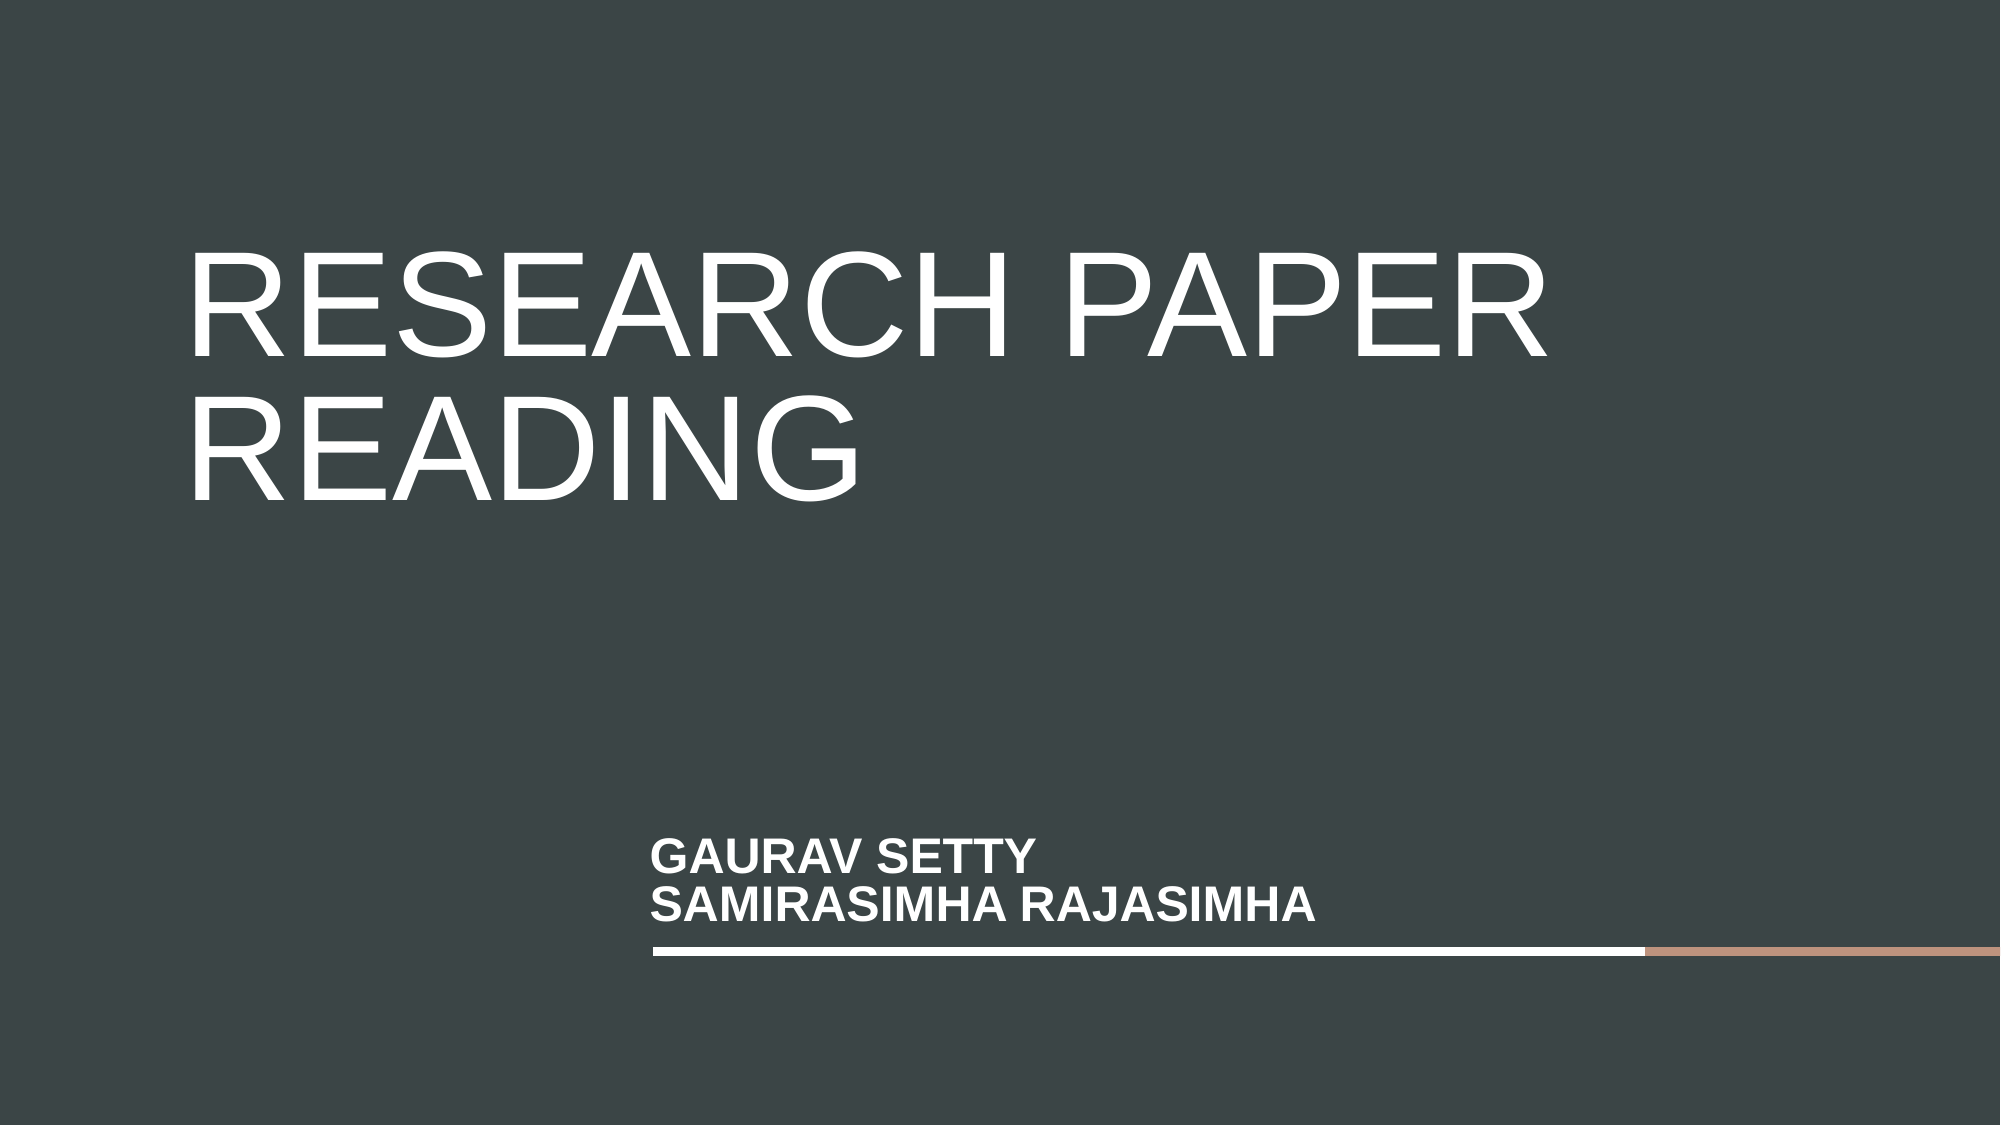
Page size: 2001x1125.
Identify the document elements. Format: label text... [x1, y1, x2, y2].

subtitle GAURAV SETTY SAMIRASIMHA RAJASIMHA [634, 828, 1535, 891]
title Research paper Reading [168, 233, 1618, 626]
